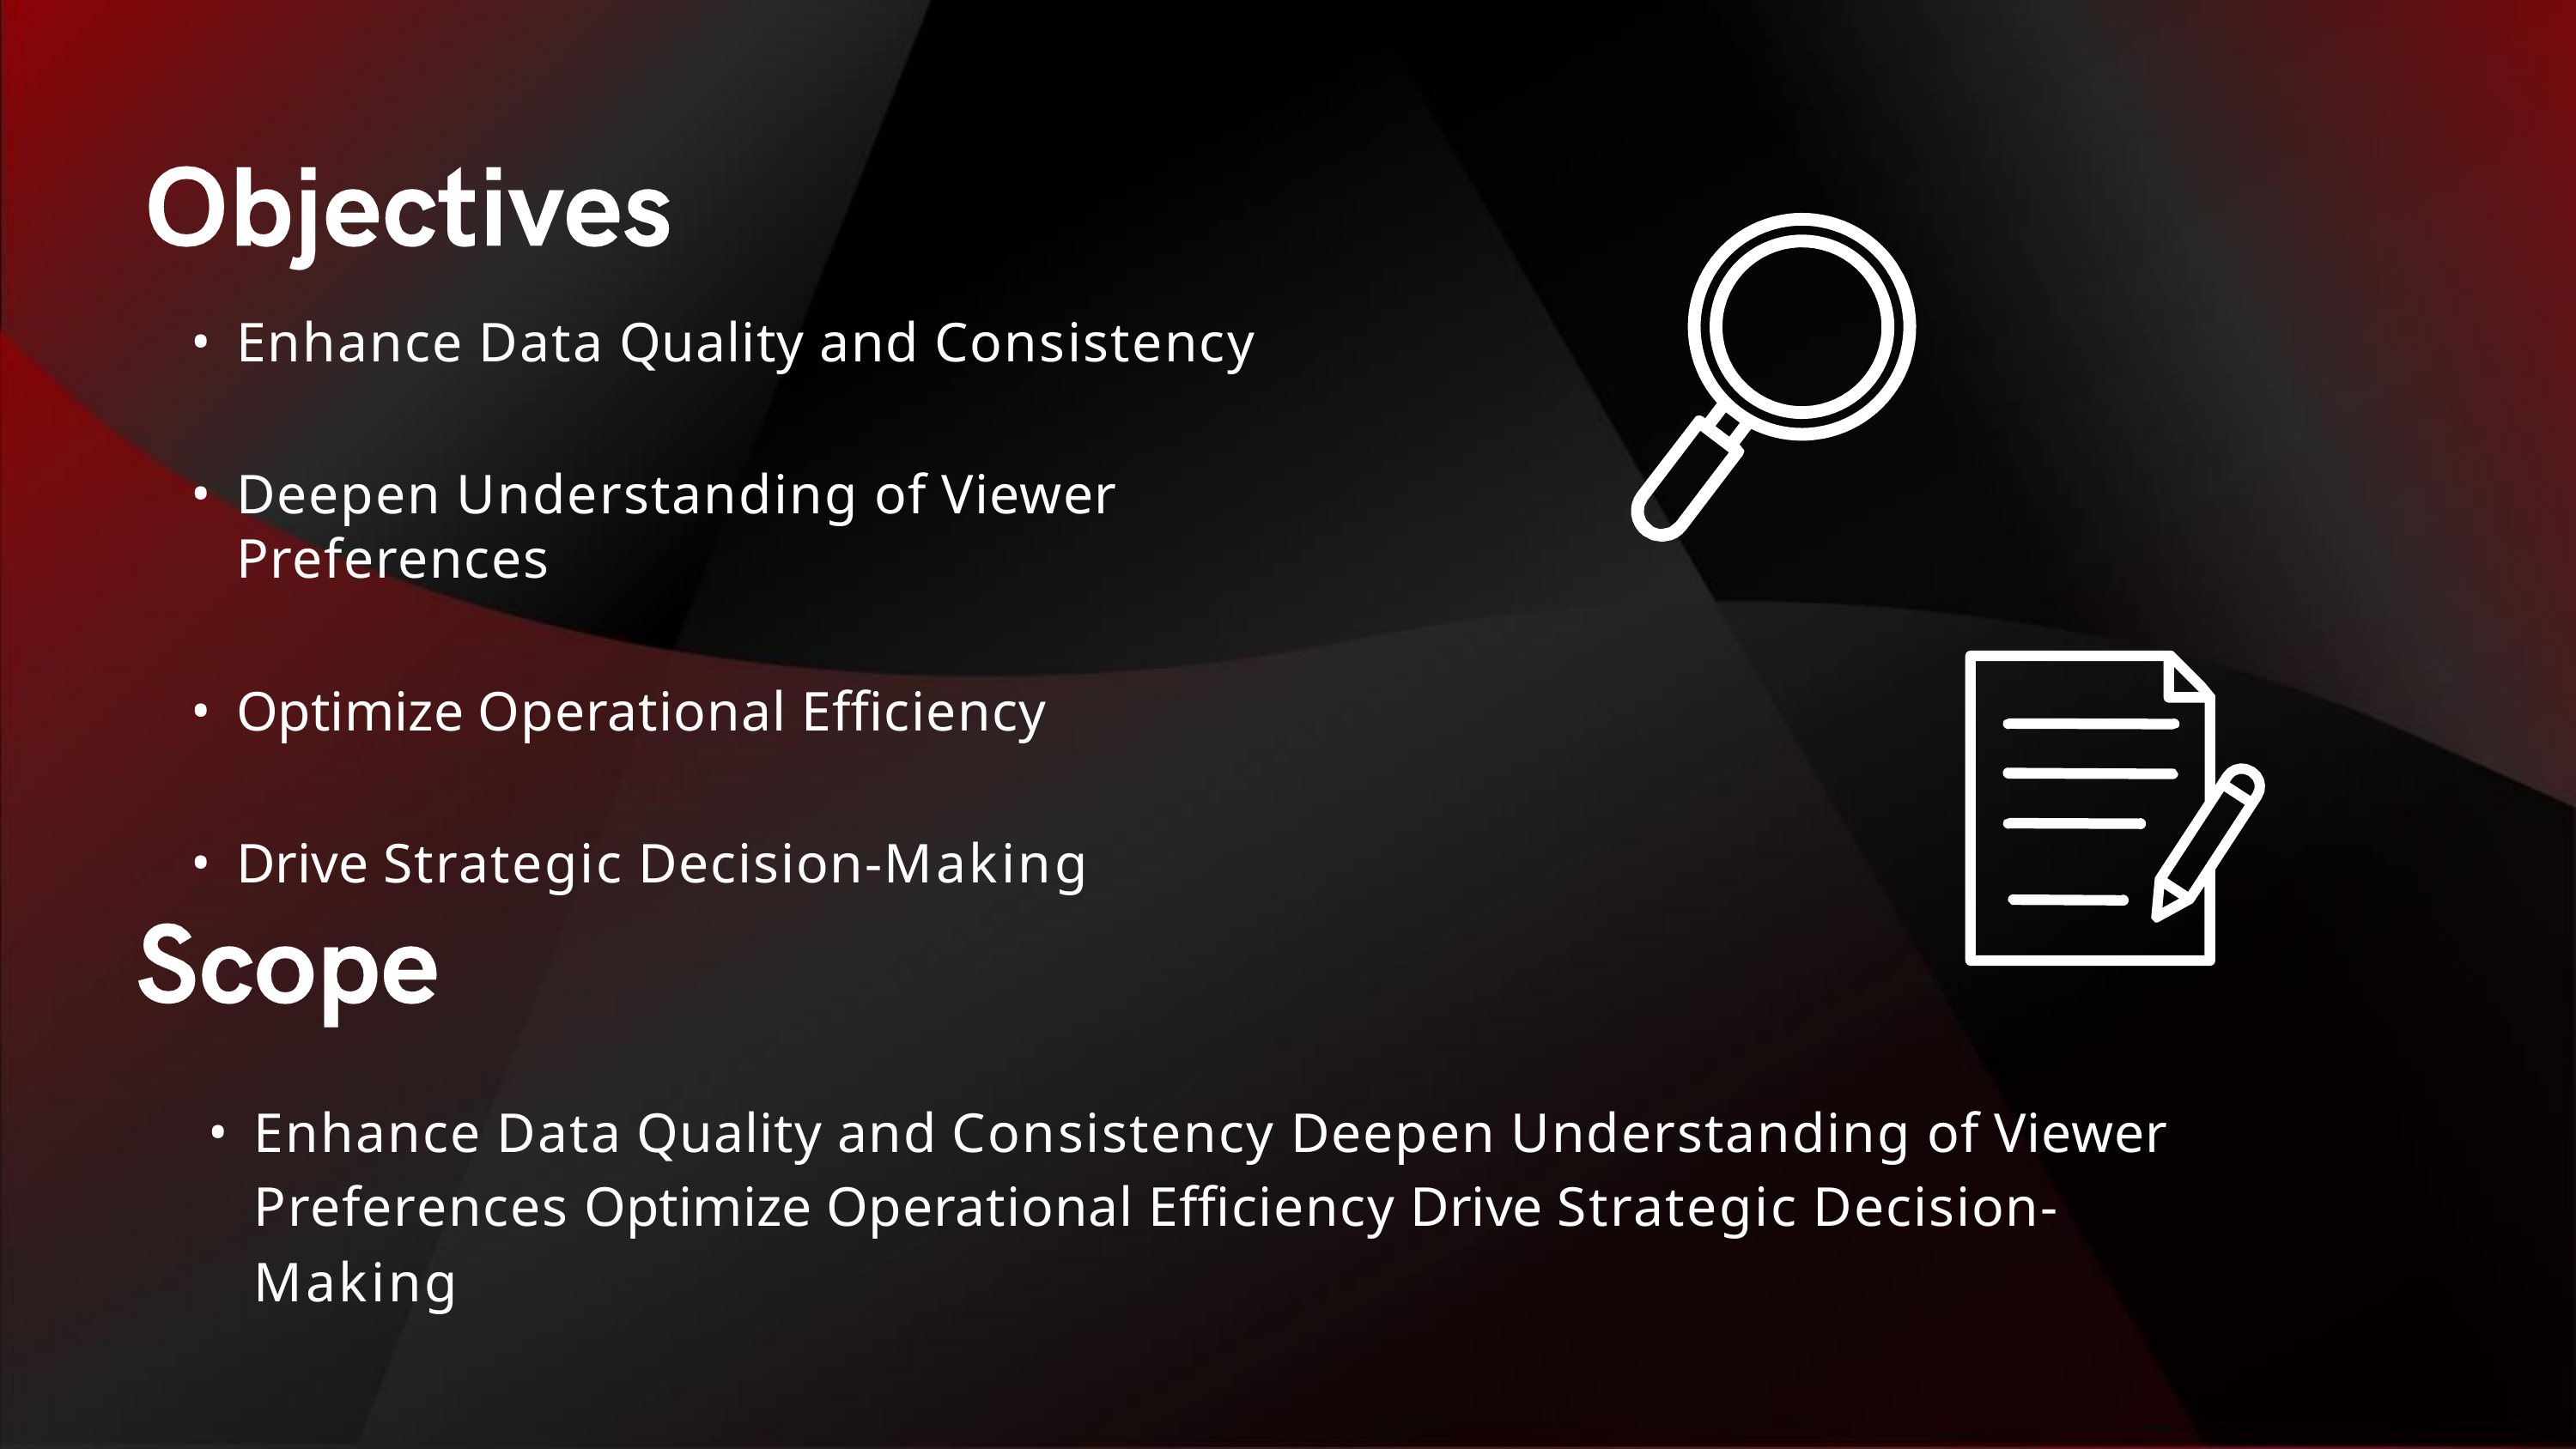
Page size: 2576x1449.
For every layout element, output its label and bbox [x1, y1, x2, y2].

text_box [0, 0, 2576, 1449]
text_box [136, 143, 726, 1037]
